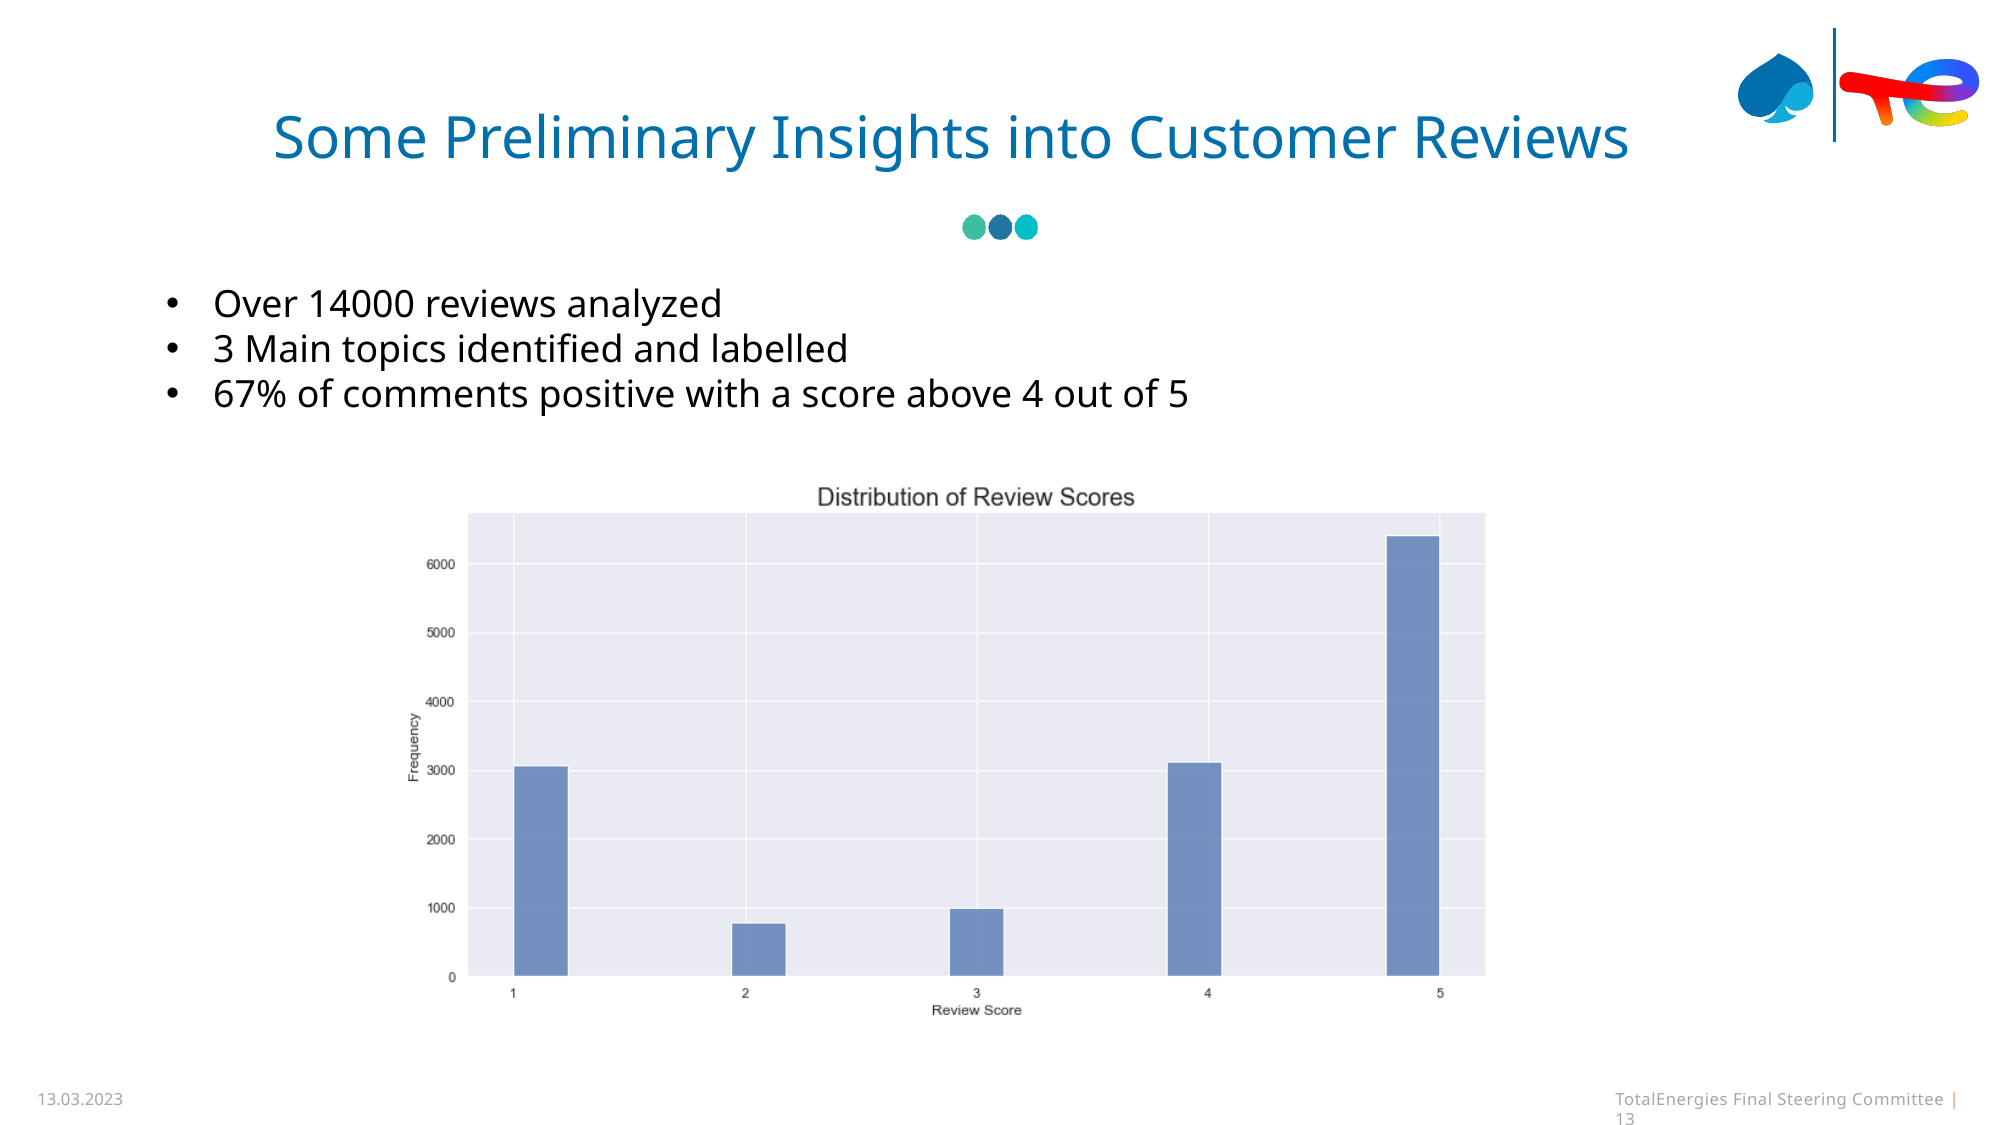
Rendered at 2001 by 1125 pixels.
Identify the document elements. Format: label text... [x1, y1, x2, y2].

picture [399, 479, 1494, 1027]
picture [1839, 59, 1980, 134]
list Over 14000 reviews analyzed 3 Main topics identified and labelled 67% of comments positive with a score above 4 out of 5 [166, 280, 1835, 919]
title Some Preliminary Insights into Customer Reviews [186, 99, 1718, 280]
footer 13.03.2023 [35, 1089, 550, 1125]
slide_number TotalEnergies​ Final Steering Committee​ | 13 [1613, 1089, 1964, 1110]
